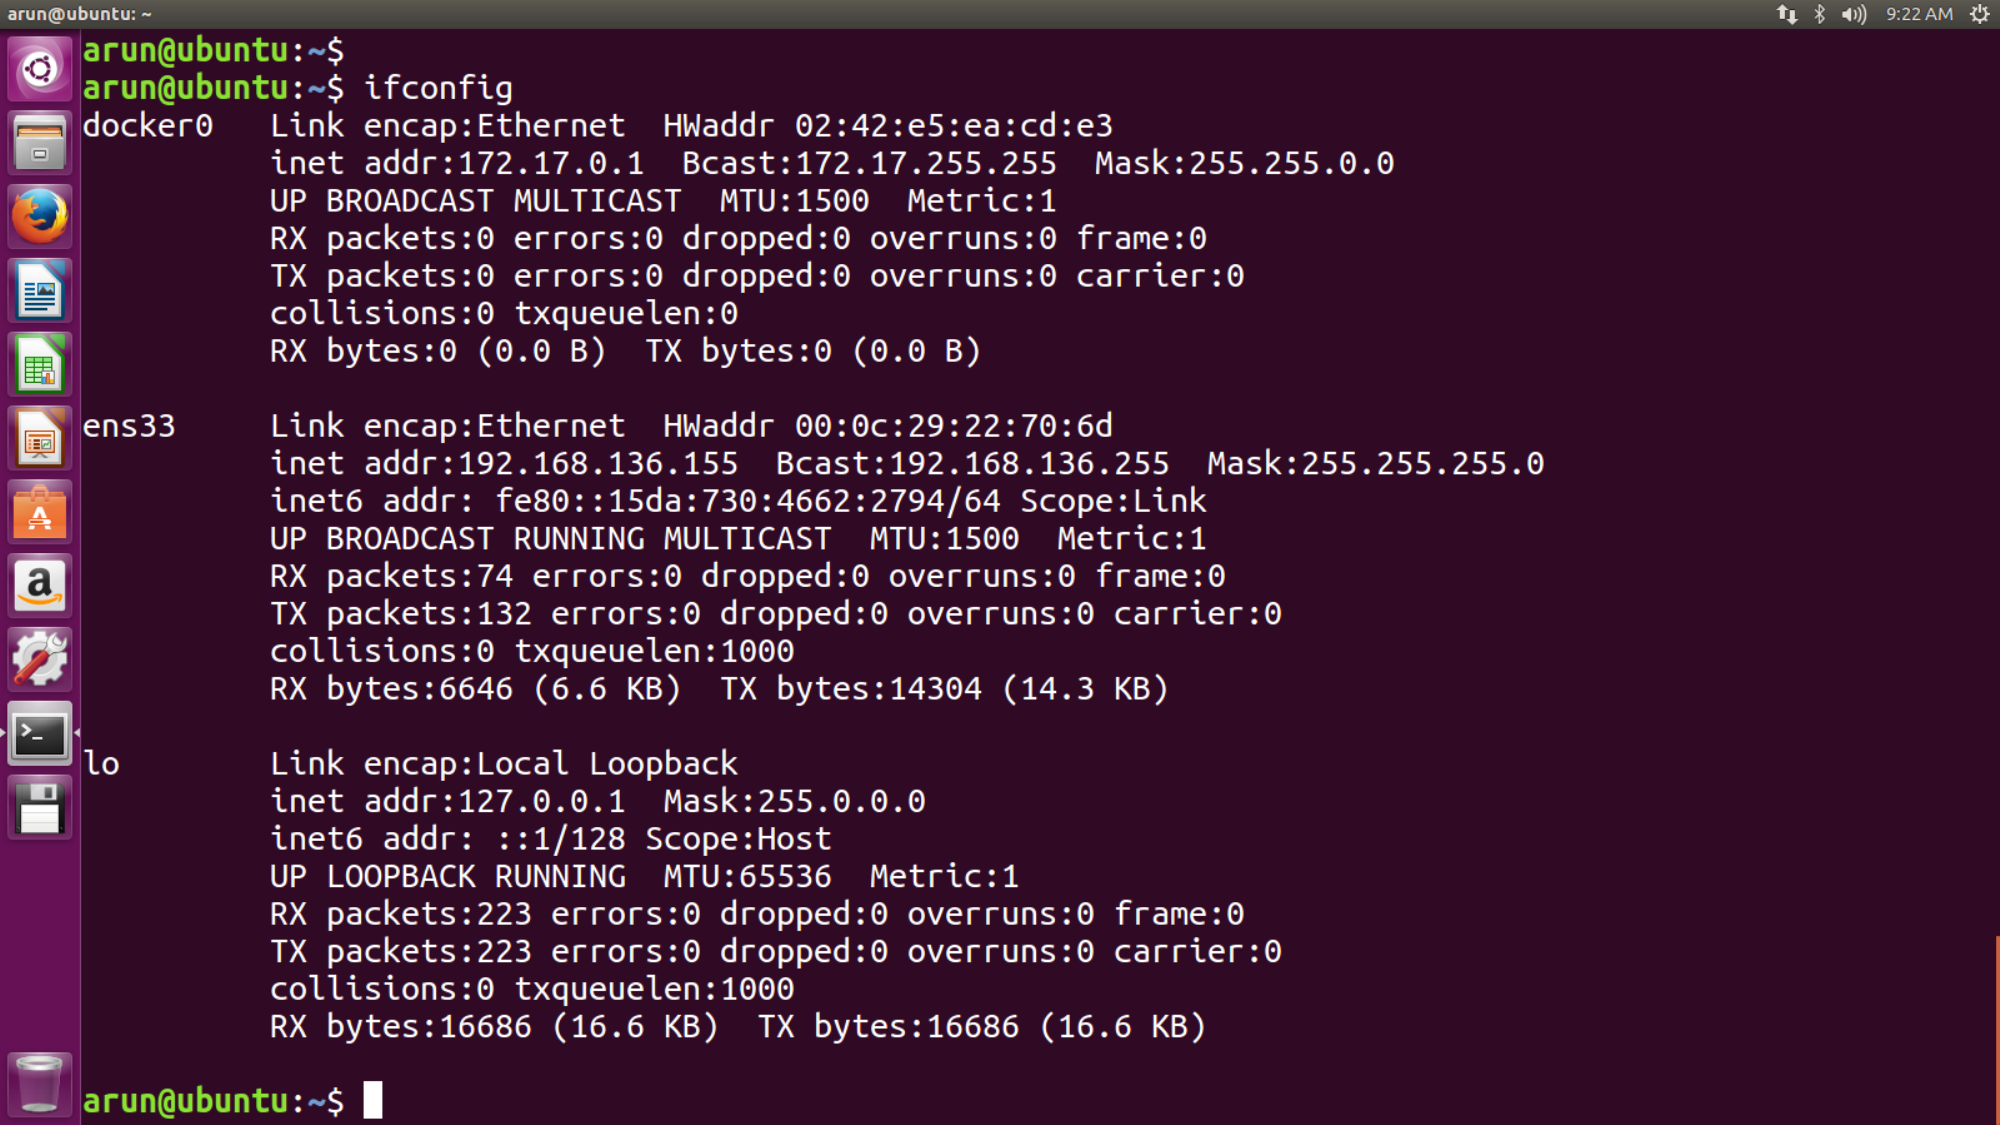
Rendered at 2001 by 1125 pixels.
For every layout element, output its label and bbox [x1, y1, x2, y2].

list [0, 0, 2000, 1125]
